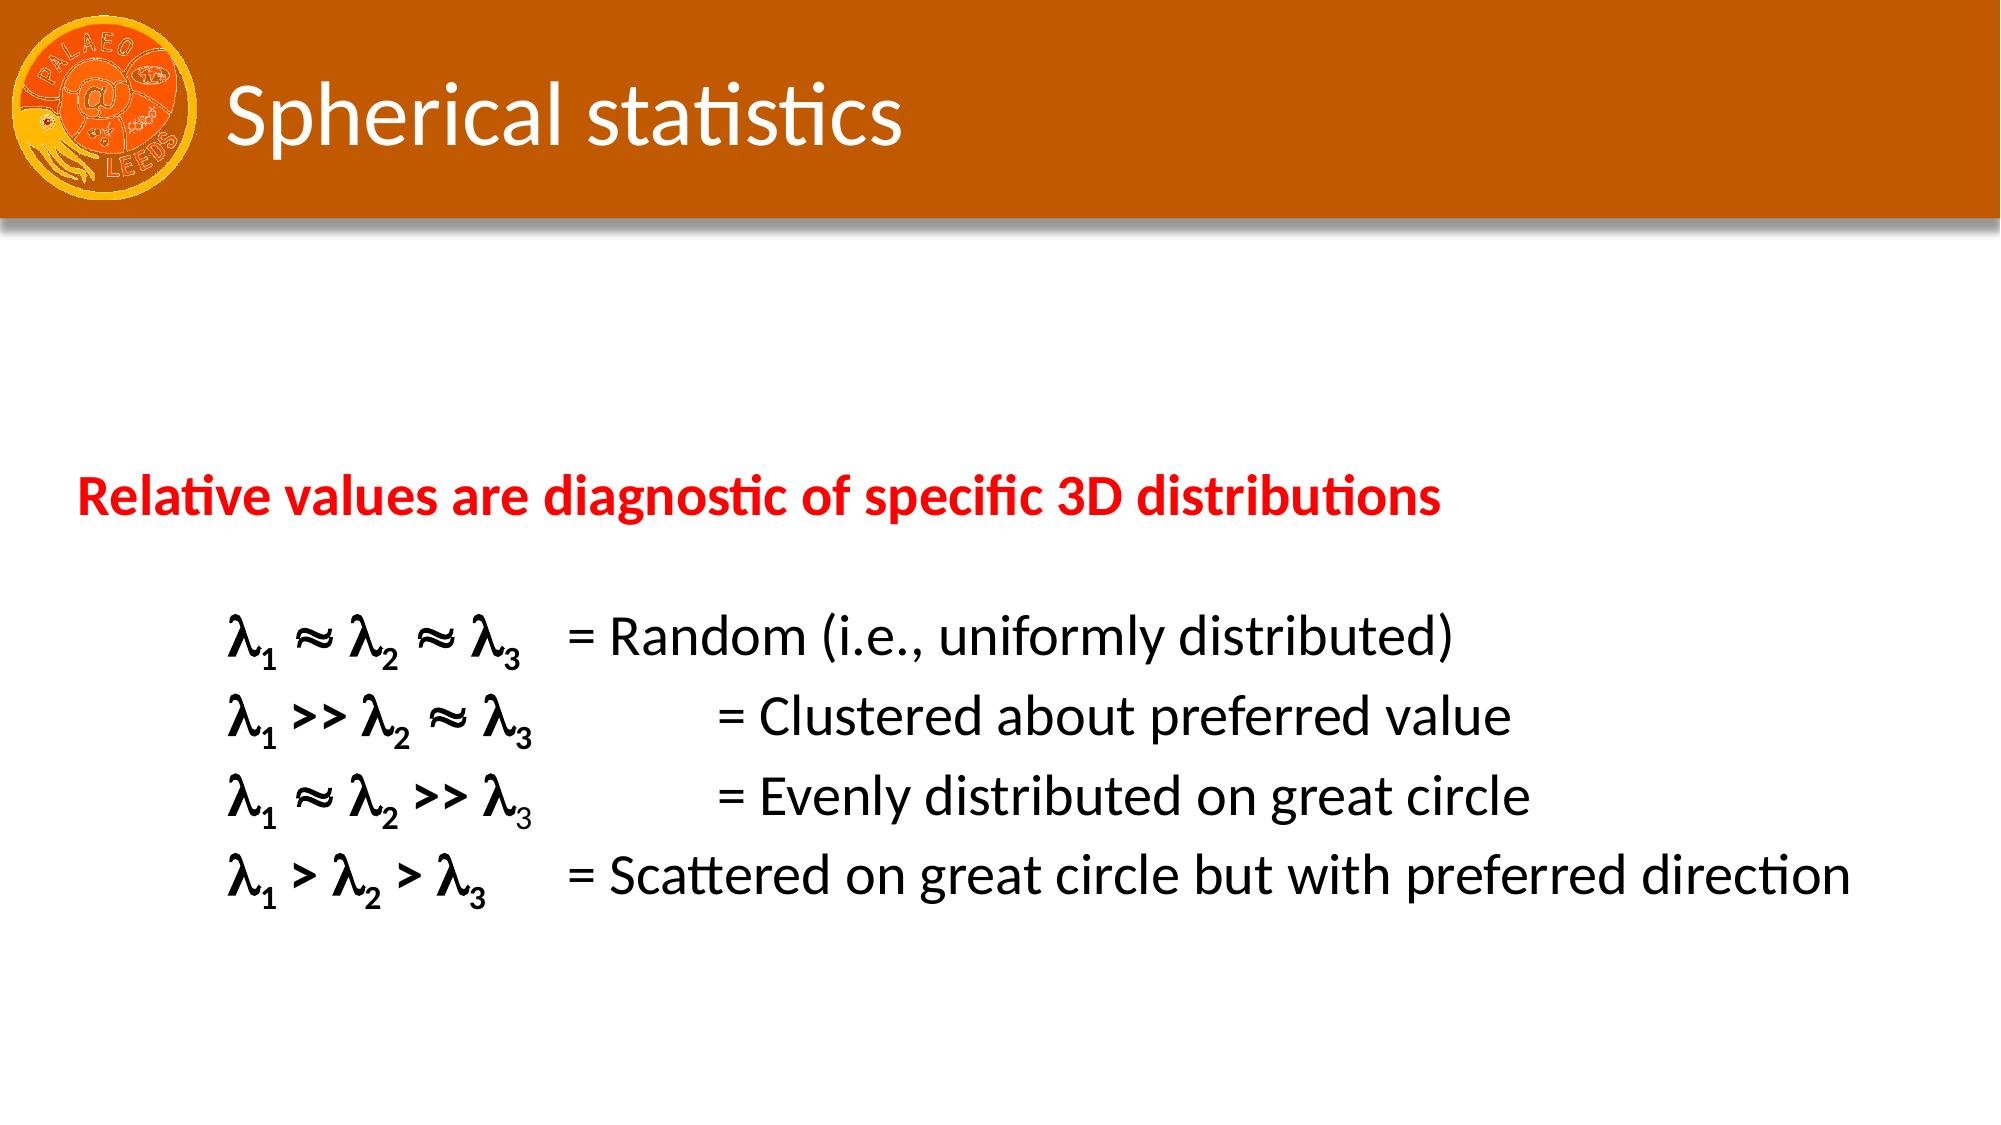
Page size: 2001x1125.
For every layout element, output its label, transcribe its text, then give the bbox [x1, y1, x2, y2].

text_box [0, 0, 2000, 219]
text_box Relative values are diagnostic of specific 3D distributions 1  2  3 = Random (i.e., uniformly distributed) 1 >> 2  3 = Clustered about preferred value 1  2 >> 3 = Evenly distributed on great circle 1 > 2 > 3 = Scattered on great circle but with preferred direction [62, 449, 1977, 904]
text_box Spherical statistics [210, 17, 2000, 201]
picture [11, 15, 197, 200]
